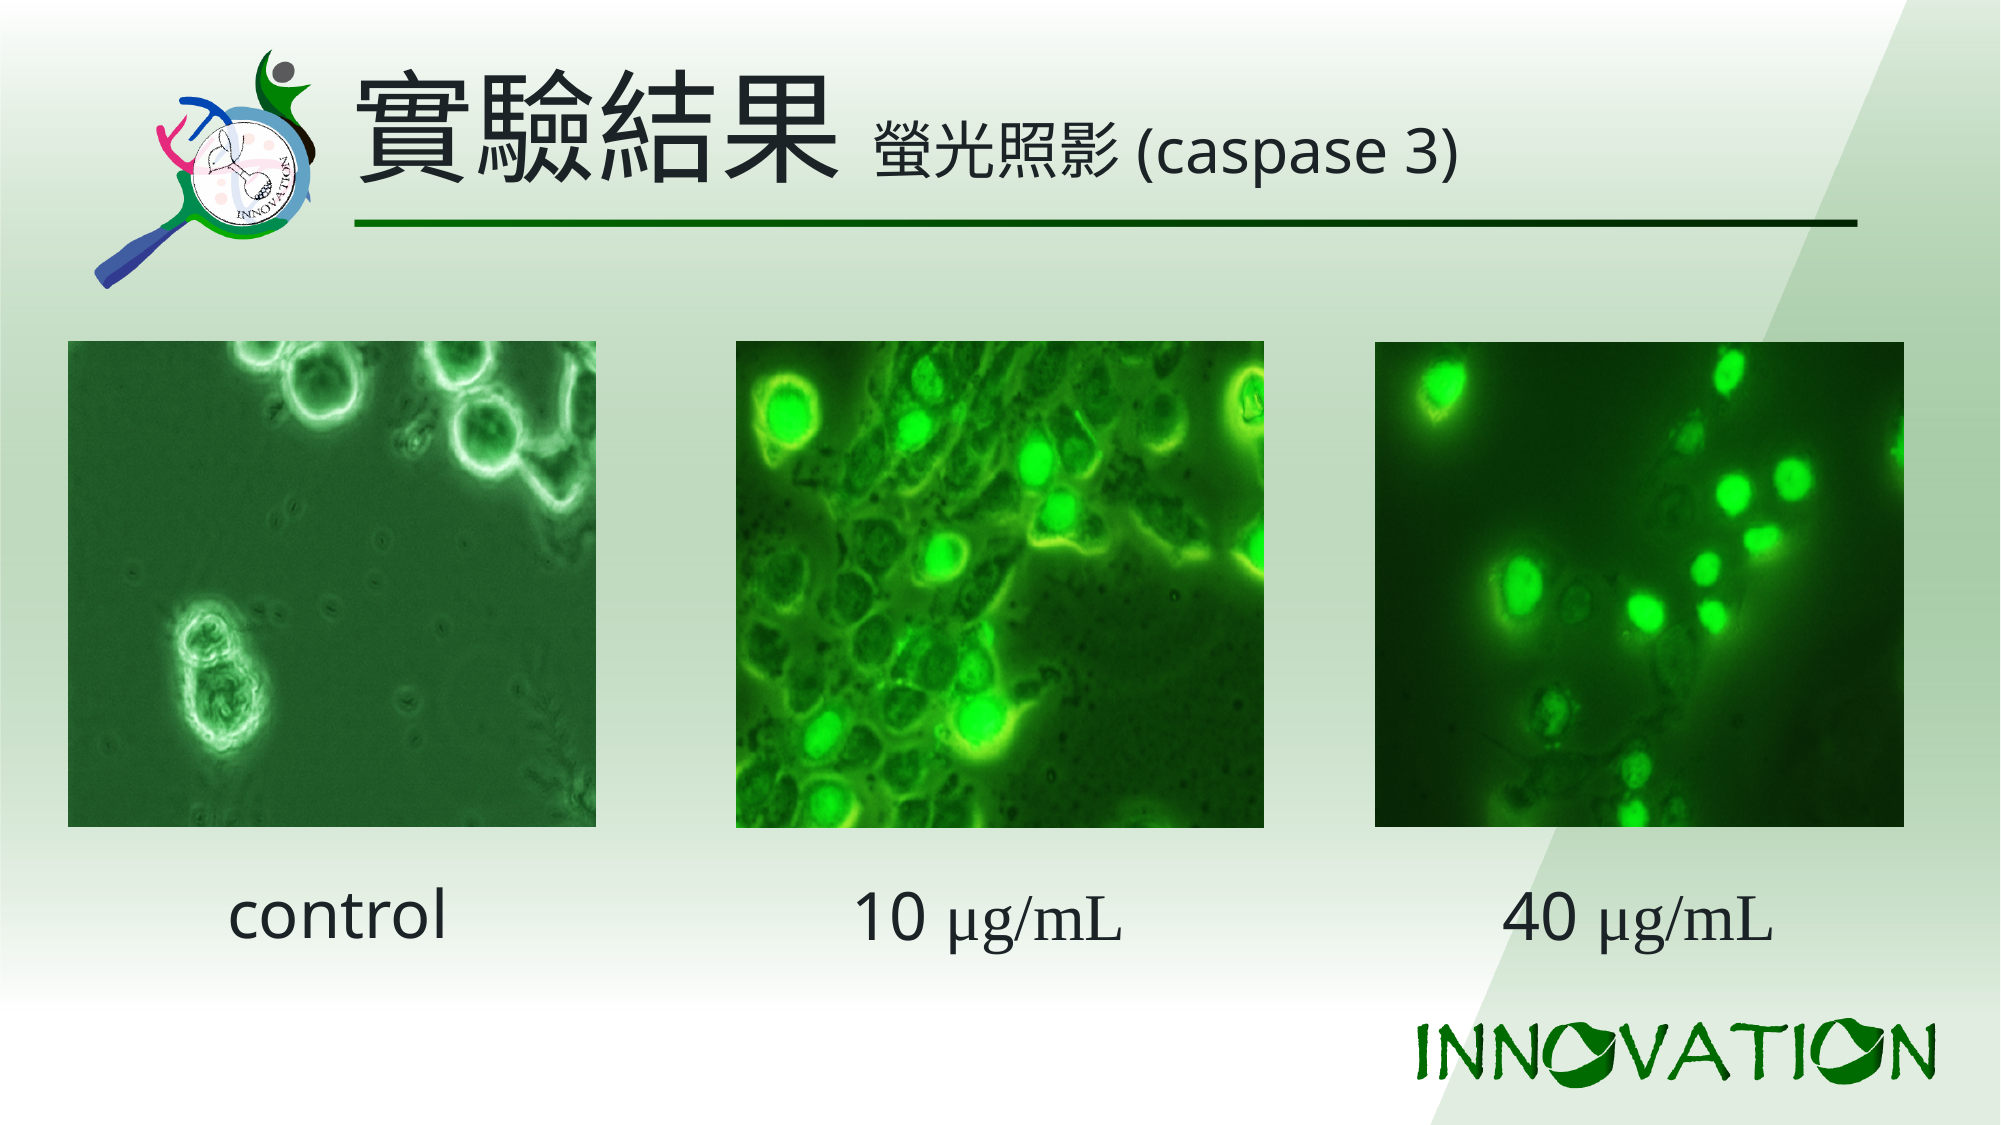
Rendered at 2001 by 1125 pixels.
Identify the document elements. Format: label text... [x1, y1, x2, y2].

title 實驗結果 螢光照影(caspase 3) [331, 30, 2000, 156]
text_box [1375, 341, 1904, 958]
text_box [730, 341, 1265, 958]
picture [0, 0, 2001, 1125]
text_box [67, 341, 596, 960]
